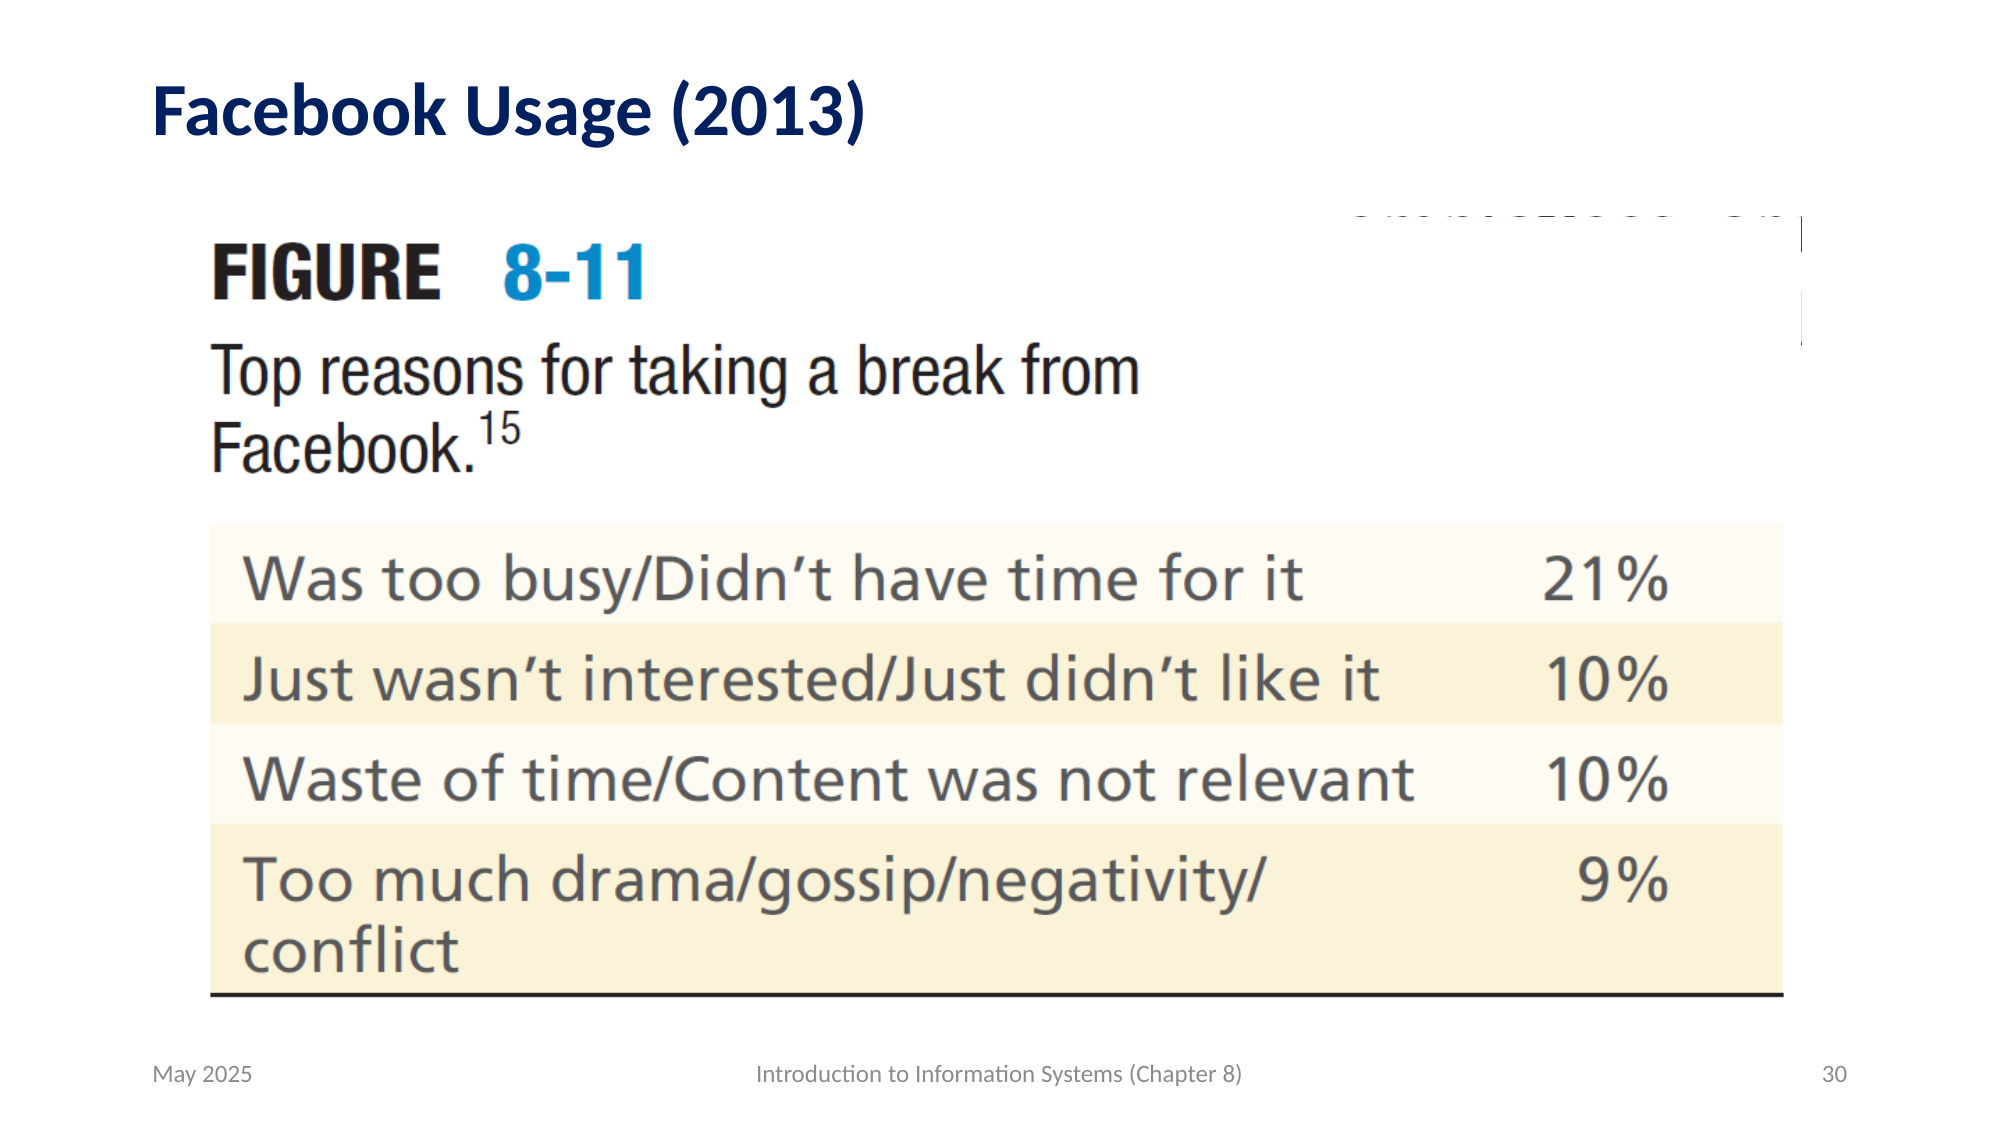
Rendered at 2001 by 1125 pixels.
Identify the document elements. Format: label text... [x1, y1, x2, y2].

slide_number 30 [1412, 1042, 1863, 1103]
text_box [198, 216, 1802, 1007]
footer Introduction to Information Systems (Chapter 8) [662, 1042, 1338, 1103]
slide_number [137, 1042, 588, 1103]
title Facebook Usage (2013) [137, 58, 1863, 165]
